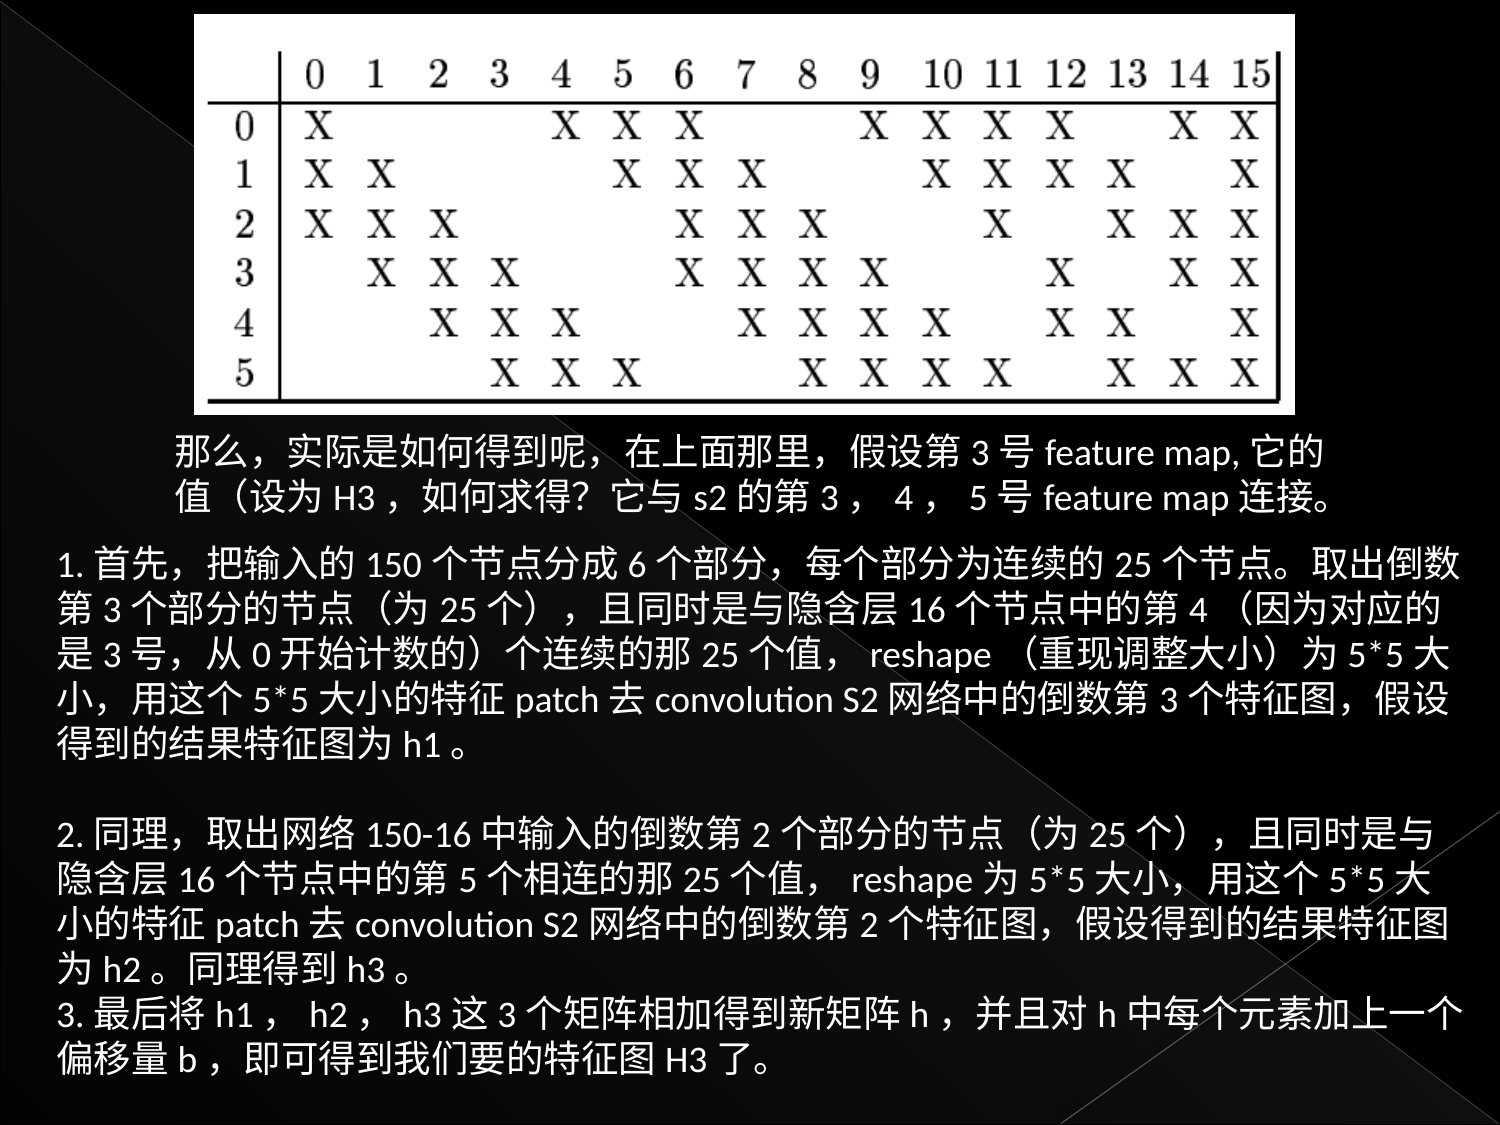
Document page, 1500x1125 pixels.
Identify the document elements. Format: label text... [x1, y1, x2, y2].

text_box 1.首先，把输入的150个节点分成6个部分，每个部分为连续的25个节点。取出倒数第3个部分的节点（为25个），且同时是与隐含层16个节点中的第4（因为对应的是3号，从0开始计数的）个连续的那25个值，reshape（重现调整大小）为5*5大小，用这个5*5大小的特征patch去convolution S2网络中的倒数第3个特征图，假设得到的结果特征图为h1。 2.同理，取出网络150-16中输入的倒数第2个部分的节点（为25个），且同时是与隐含层16个节点中的第5个相连的那25个值，reshape为5*5大小，用这个5*5大小的特征patch去convolution S2网络中的倒数第2个特征图，假设得到的结果特征图为h2。同理得到h3。 3.最后将h1，h2，h3这3个矩阵相加得到新矩阵h，并且对h中每个元素加上一个偏移量b，即可得到我们要的特征图H3了。 [41, 532, 1483, 1088]
text_box 那么，实际是如何得到呢，在上面那里，假设第3号feature map,它的值（设为H3，如何求得？它与s2的第3，4，5号feature map连接。 [159, 420, 1365, 526]
picture [194, 14, 1296, 416]
